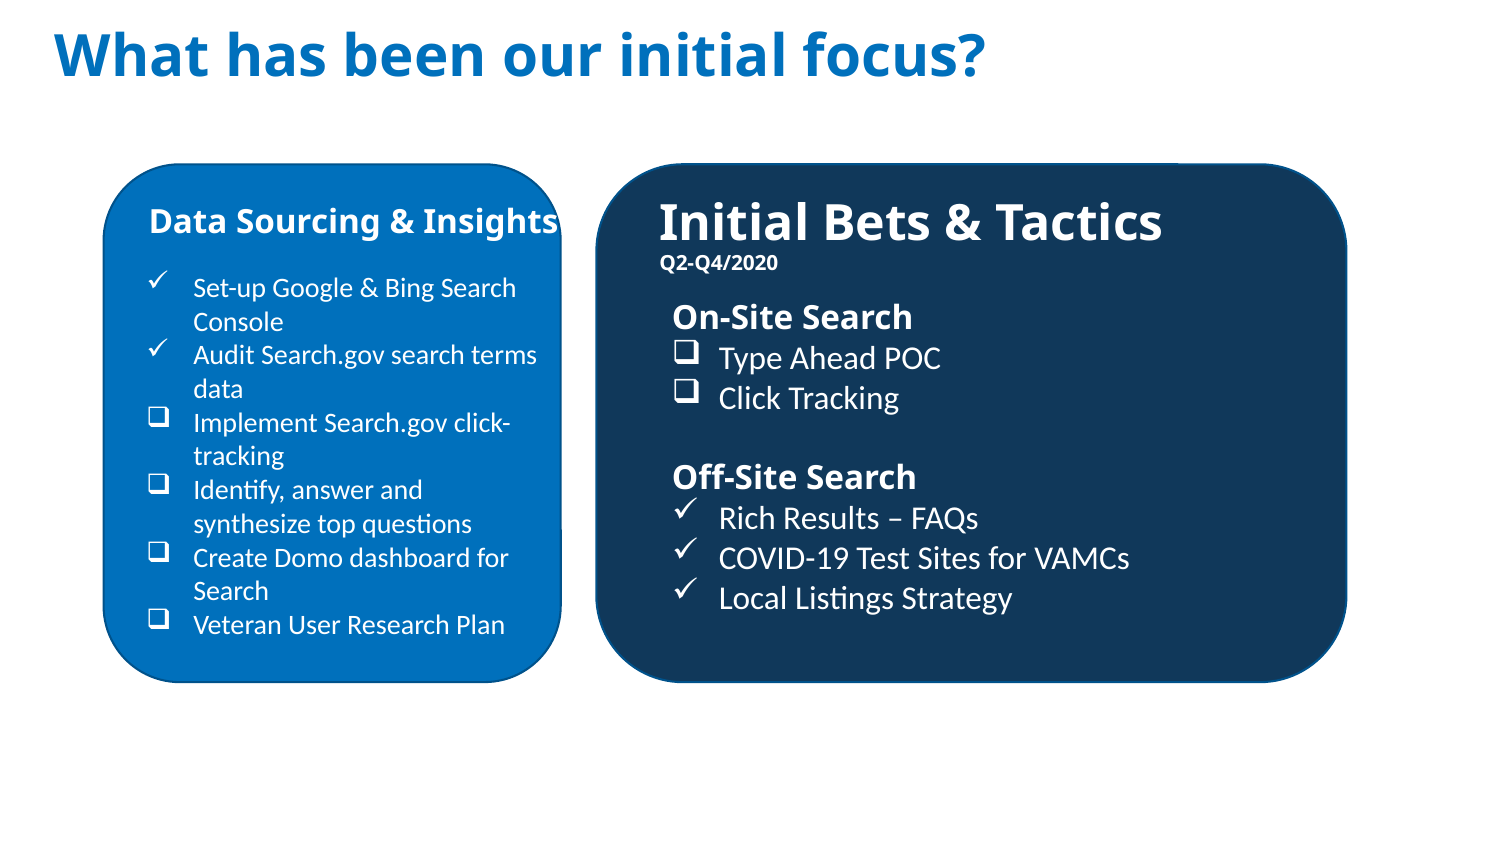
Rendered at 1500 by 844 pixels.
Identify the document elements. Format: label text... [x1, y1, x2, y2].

text_box [102, 163, 562, 684]
text_box On-Site Search Type Ahead POC Click Tracking Off-Site Search Rich Results – FAQs COVID-19 Test Sites for VAMCs Local Listings Strategy [657, 289, 1329, 624]
text_box Set-up Google & Bing Search Console Audit Search.gov search terms data Implement Search.gov click-tracking Identify, answer and synthesize top questions Create Domo dashboard for Search Veteran User Research Plan [131, 261, 554, 648]
text_box Initial Bets & Tactics Q2-Q4/2020 [644, 182, 1329, 283]
text_box [595, 163, 1348, 684]
text_box Data Sourcing & Insights [133, 192, 585, 248]
title What has been our initial focus? [40, 10, 1416, 114]
